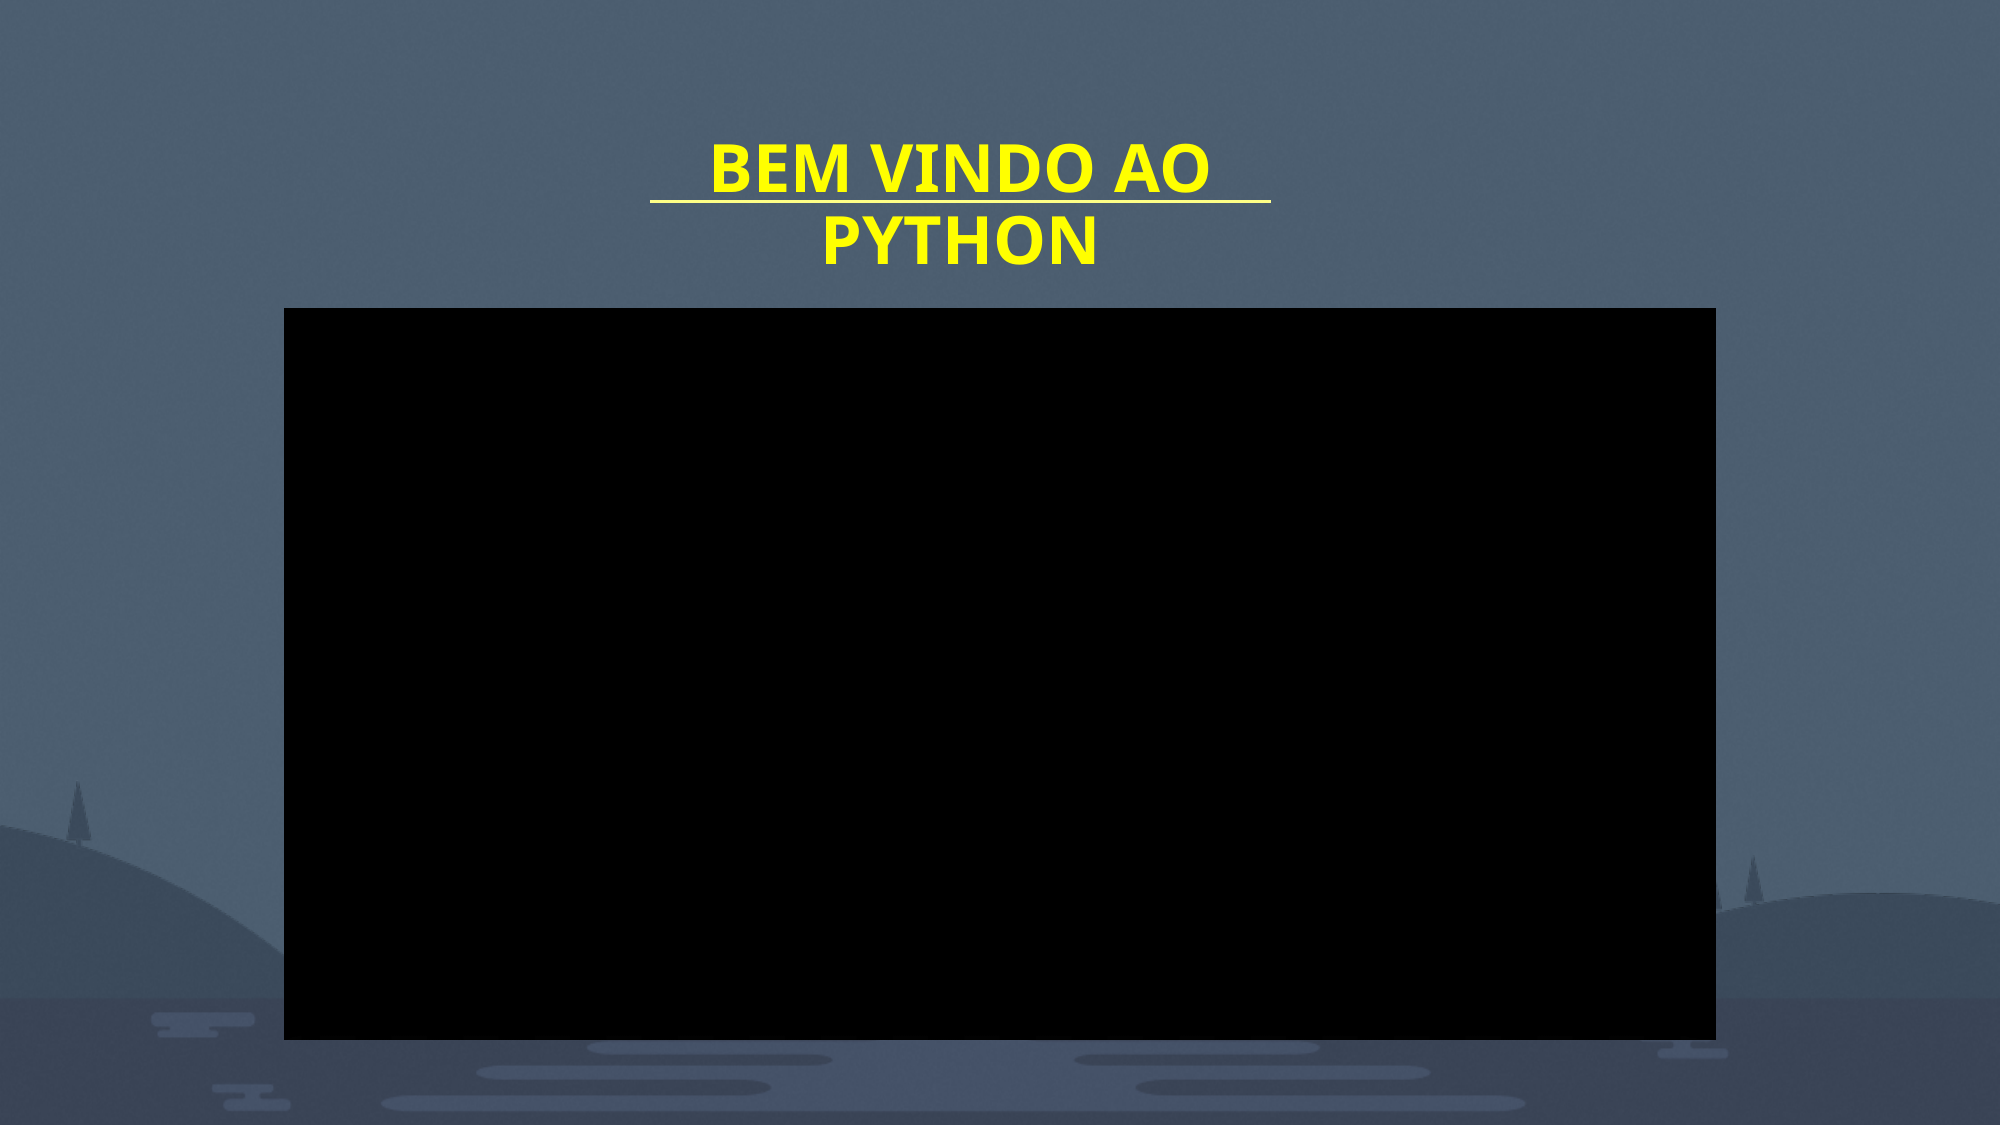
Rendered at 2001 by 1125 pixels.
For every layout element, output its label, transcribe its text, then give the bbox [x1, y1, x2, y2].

picture [0, 0, 2000, 1125]
text_box BEM VINDO AO PYTHON [650, 127, 1271, 186]
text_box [283, 307, 1716, 1041]
